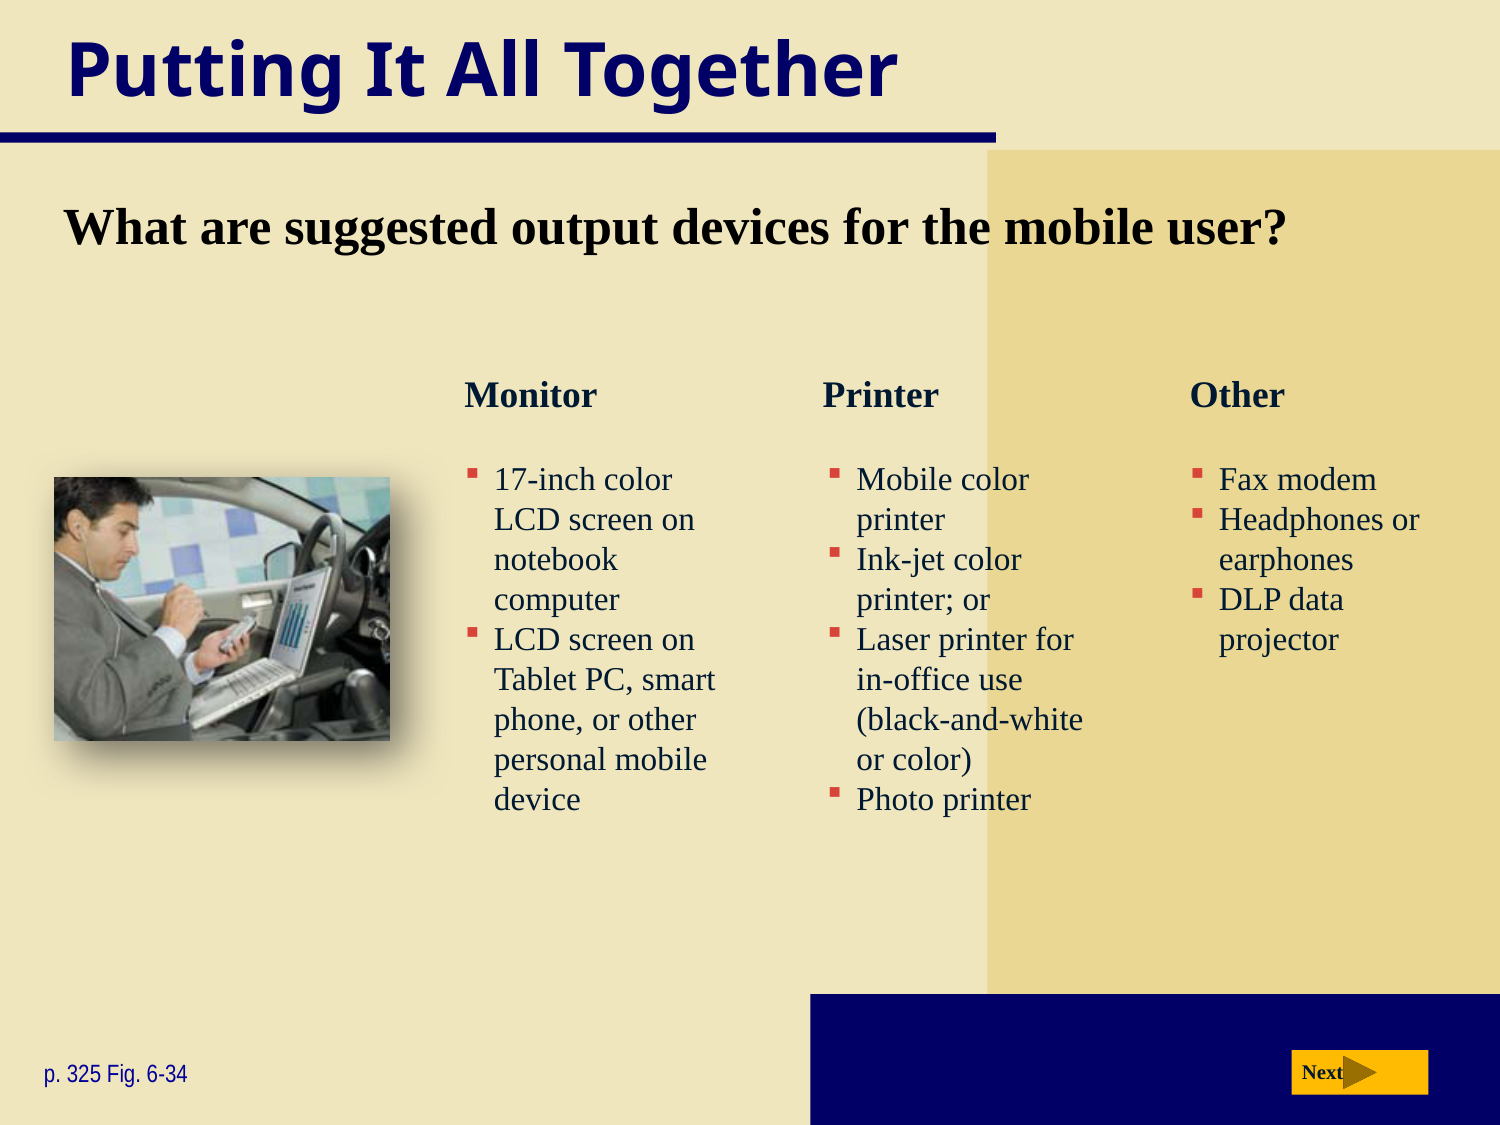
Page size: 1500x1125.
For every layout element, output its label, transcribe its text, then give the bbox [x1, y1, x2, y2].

list What are suggested output devices for the mobile user? [47, 184, 1457, 280]
text_box Fax modem Headphones or earphones DLP data projector [1174, 449, 1463, 665]
text_box Other [1149, 362, 1325, 423]
text_box 17-inch color LCD screen on notebook computer LCD screen on Tablet PC, smart phone, or other personal mobile device [449, 449, 738, 824]
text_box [1286, 1049, 1429, 1095]
title Putting It All Together [49, 0, 1459, 133]
text_box Monitor [437, 362, 625, 423]
picture [54, 477, 390, 741]
text_box Mobile color printer Ink-jet color printer; or Laser printer for in-office use (black-and-white or color) Photo printer [812, 449, 1100, 824]
text_box p. 325 Fig. 6-34 [29, 1050, 284, 1095]
text_box Printer [762, 362, 1000, 423]
